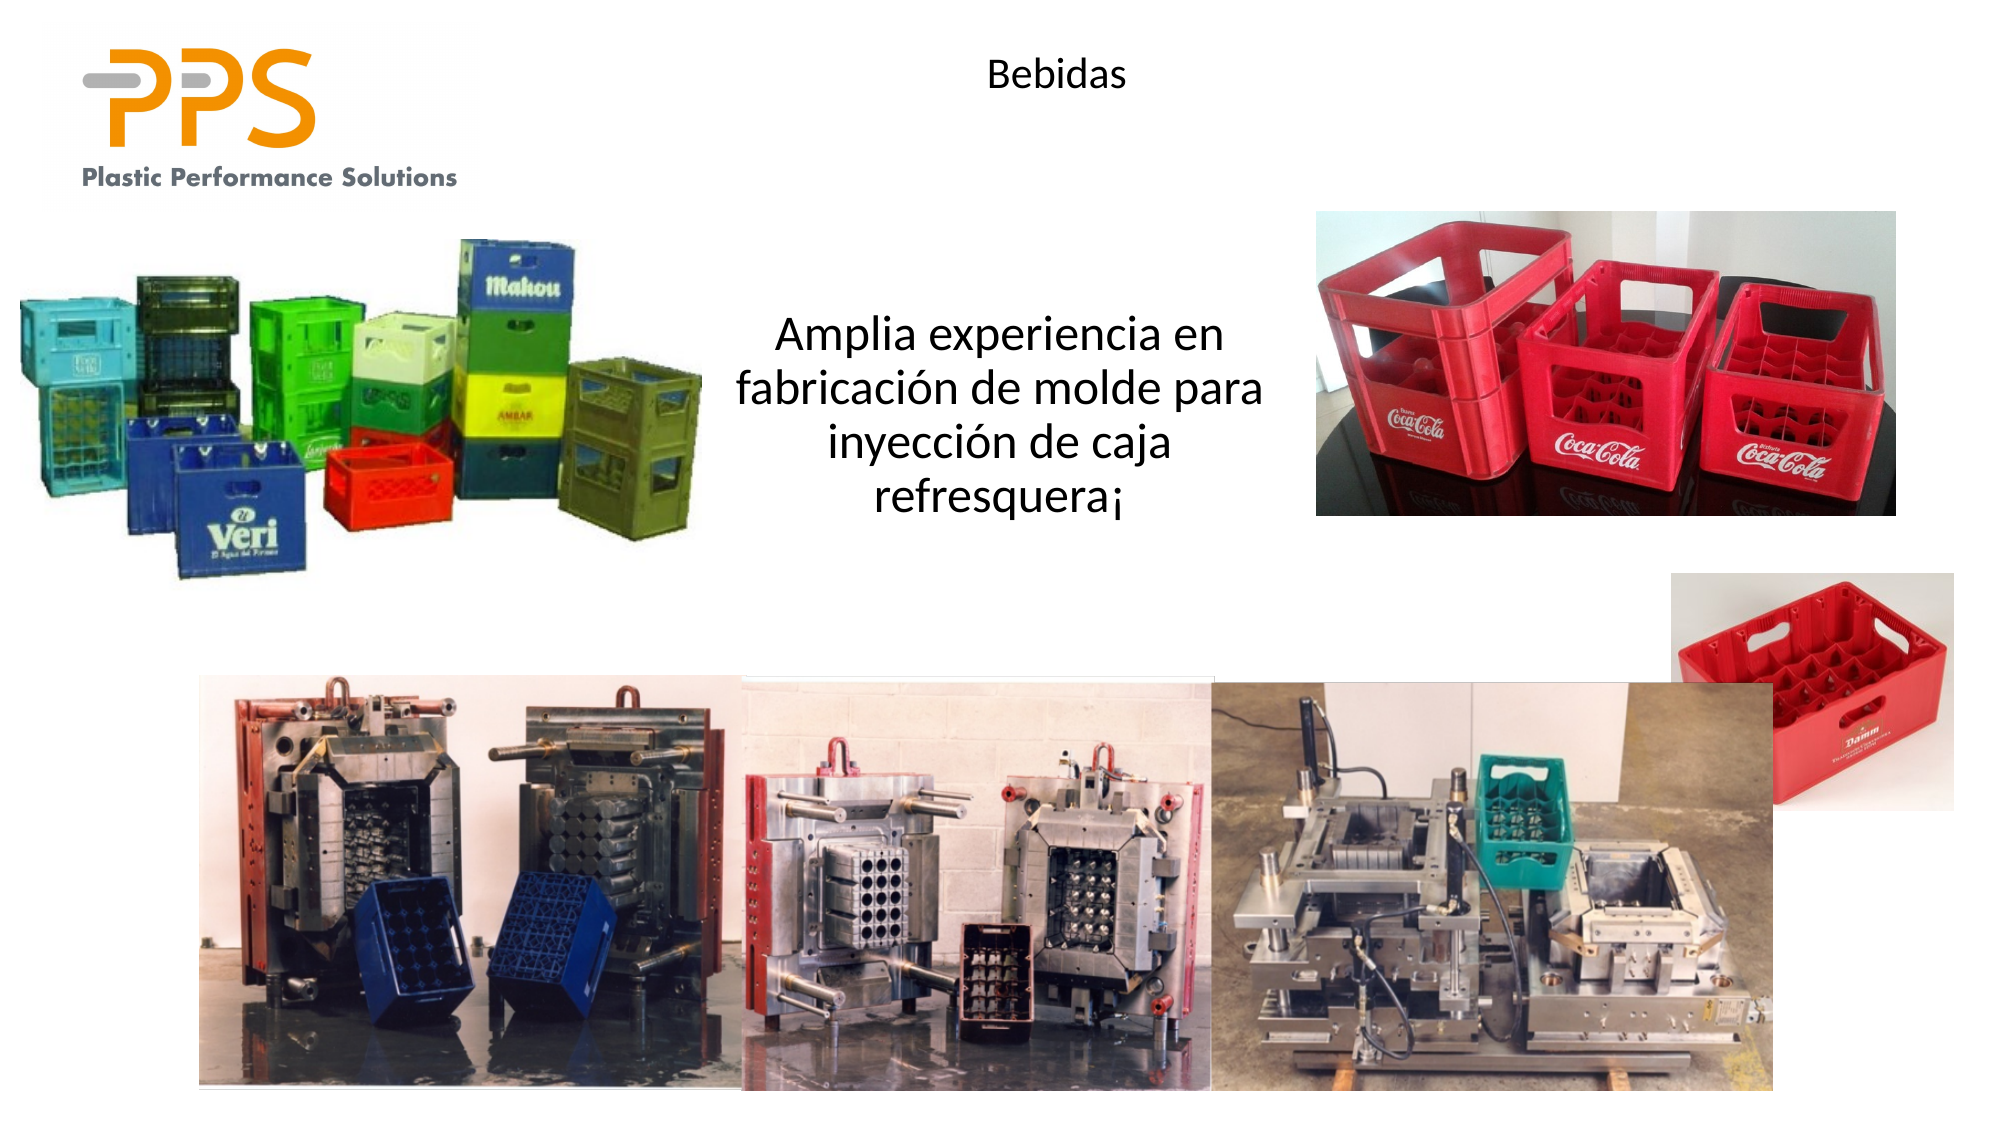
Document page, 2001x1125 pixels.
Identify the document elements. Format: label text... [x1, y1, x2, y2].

picture [20, 239, 702, 598]
subtitle Bebidas [849, 42, 1265, 106]
picture [42, 22, 480, 212]
text_box Amplia experiencia en fabricación de molde para inyección de caja refresquera¡ [702, 299, 1299, 563]
picture [1316, 211, 1896, 516]
picture [199, 573, 1954, 1091]
